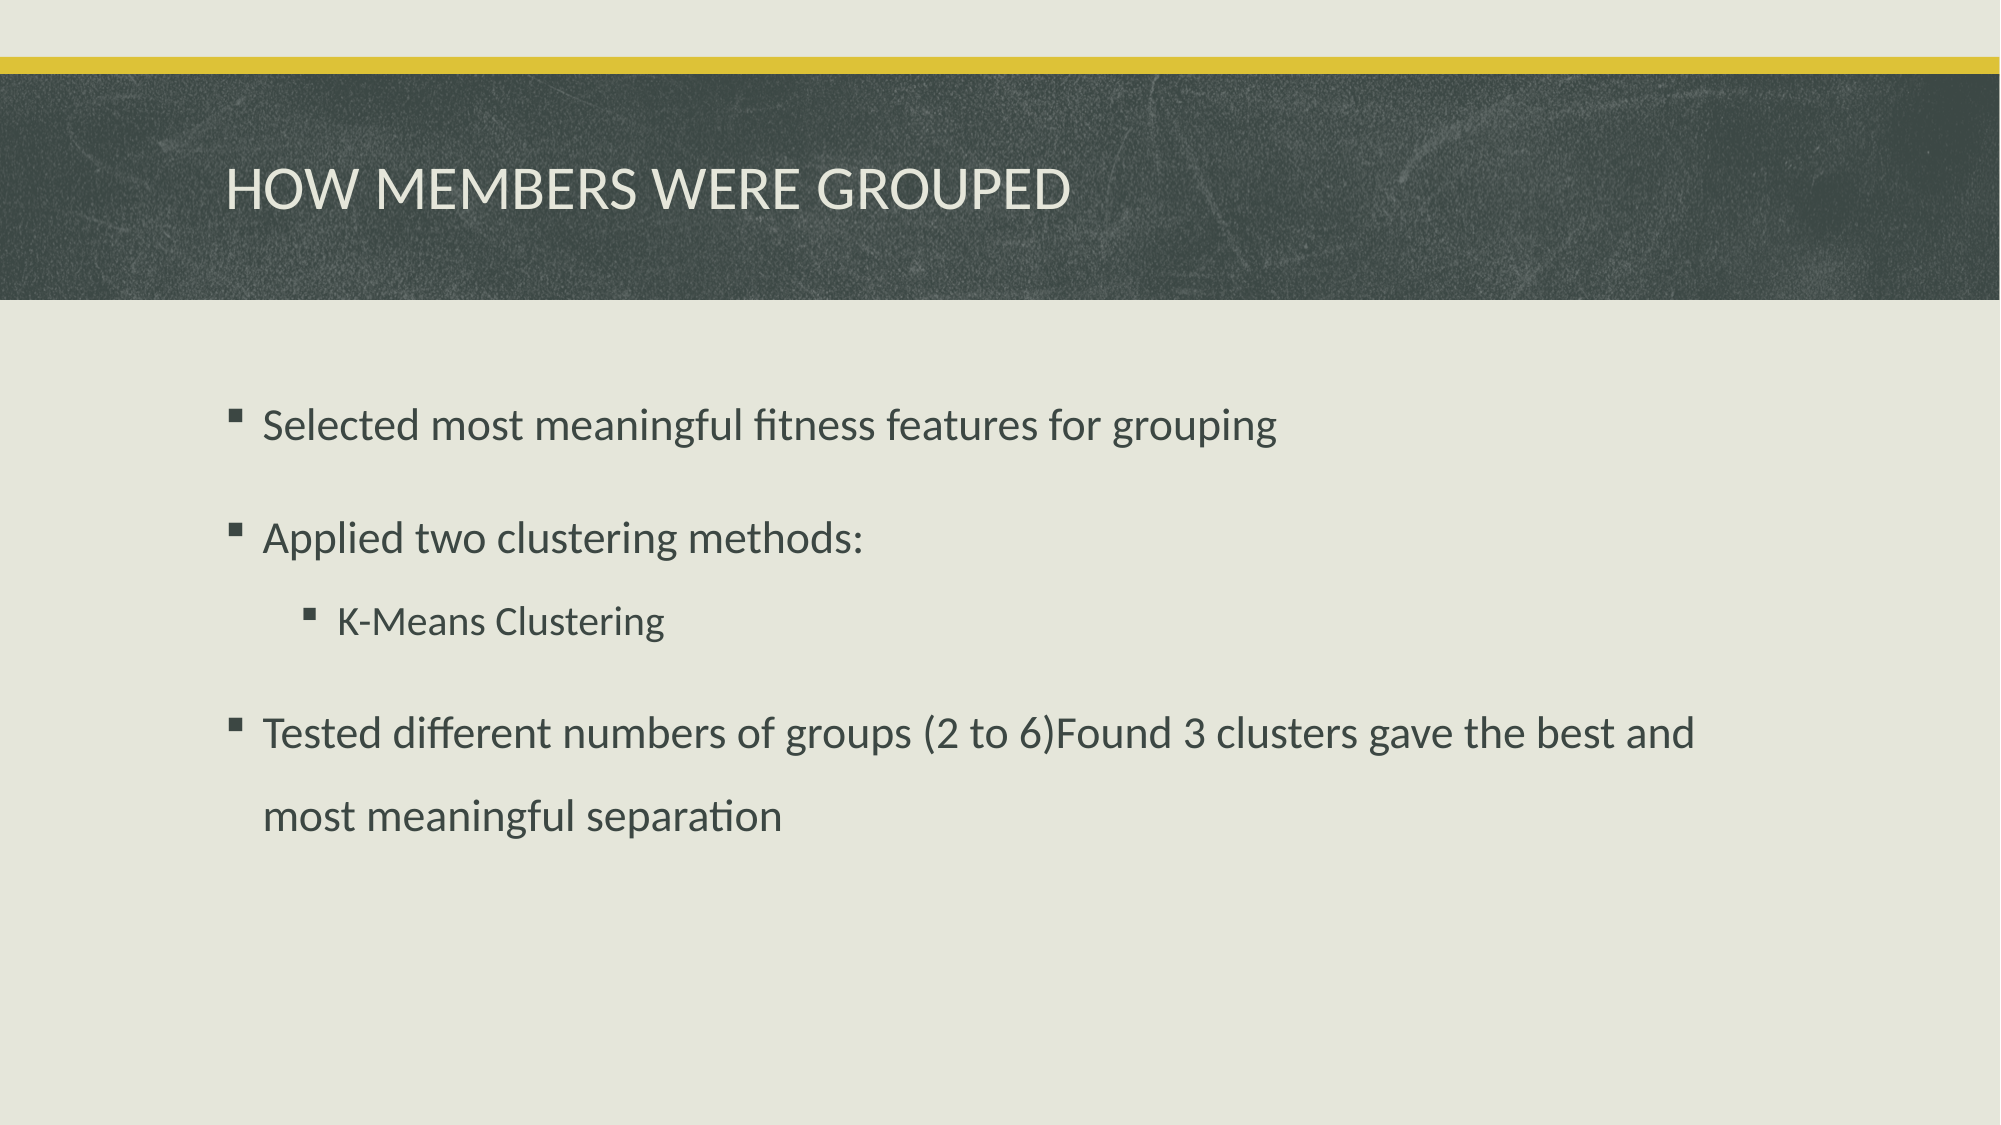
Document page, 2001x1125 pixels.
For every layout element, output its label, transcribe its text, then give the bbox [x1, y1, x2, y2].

title HOW MEMBERS WERE GROUPED [210, 76, 1790, 300]
picture [0, 74, 2000, 300]
list Selected most meaningful fitness features for grouping Applied two clustering methods: K-Means Clustering Tested different numbers of groups (2 to 6)Found 3 clusters gave the best and most meaningful separation [210, 359, 1790, 1014]
